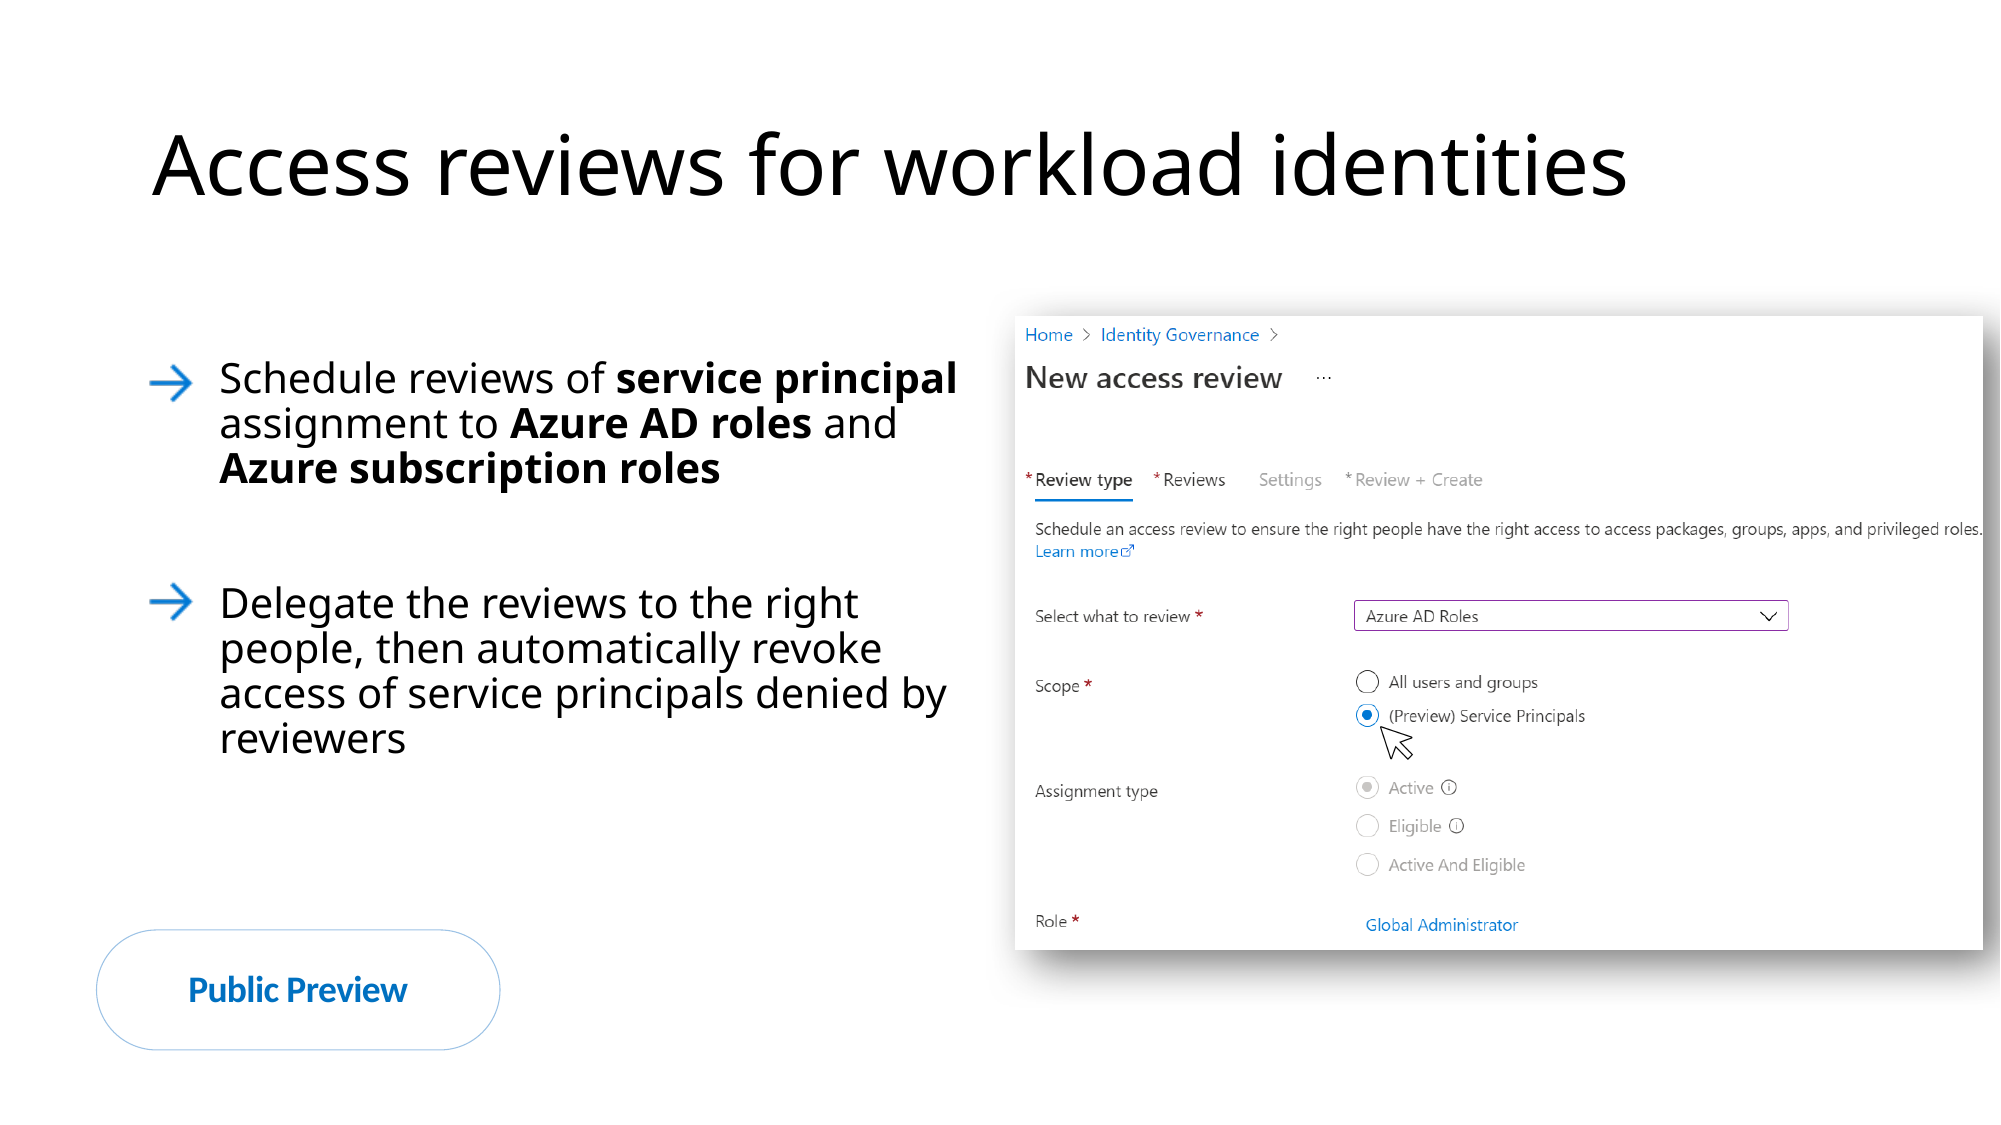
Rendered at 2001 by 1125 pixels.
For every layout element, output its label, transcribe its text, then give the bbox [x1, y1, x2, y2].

text_box ​Schedule reviews of service principal assignment to Azure AD roles and Azure subscription roles Delegate the reviews to the right people, then automatically revoke access of service principals denied by reviewers [219, 357, 999, 898]
picture [1015, 315, 1983, 950]
title Access reviews for workload identities [137, 59, 1863, 278]
picture [137, 349, 203, 415]
text_box Public Preview [95, 929, 501, 1051]
picture [137, 567, 203, 634]
